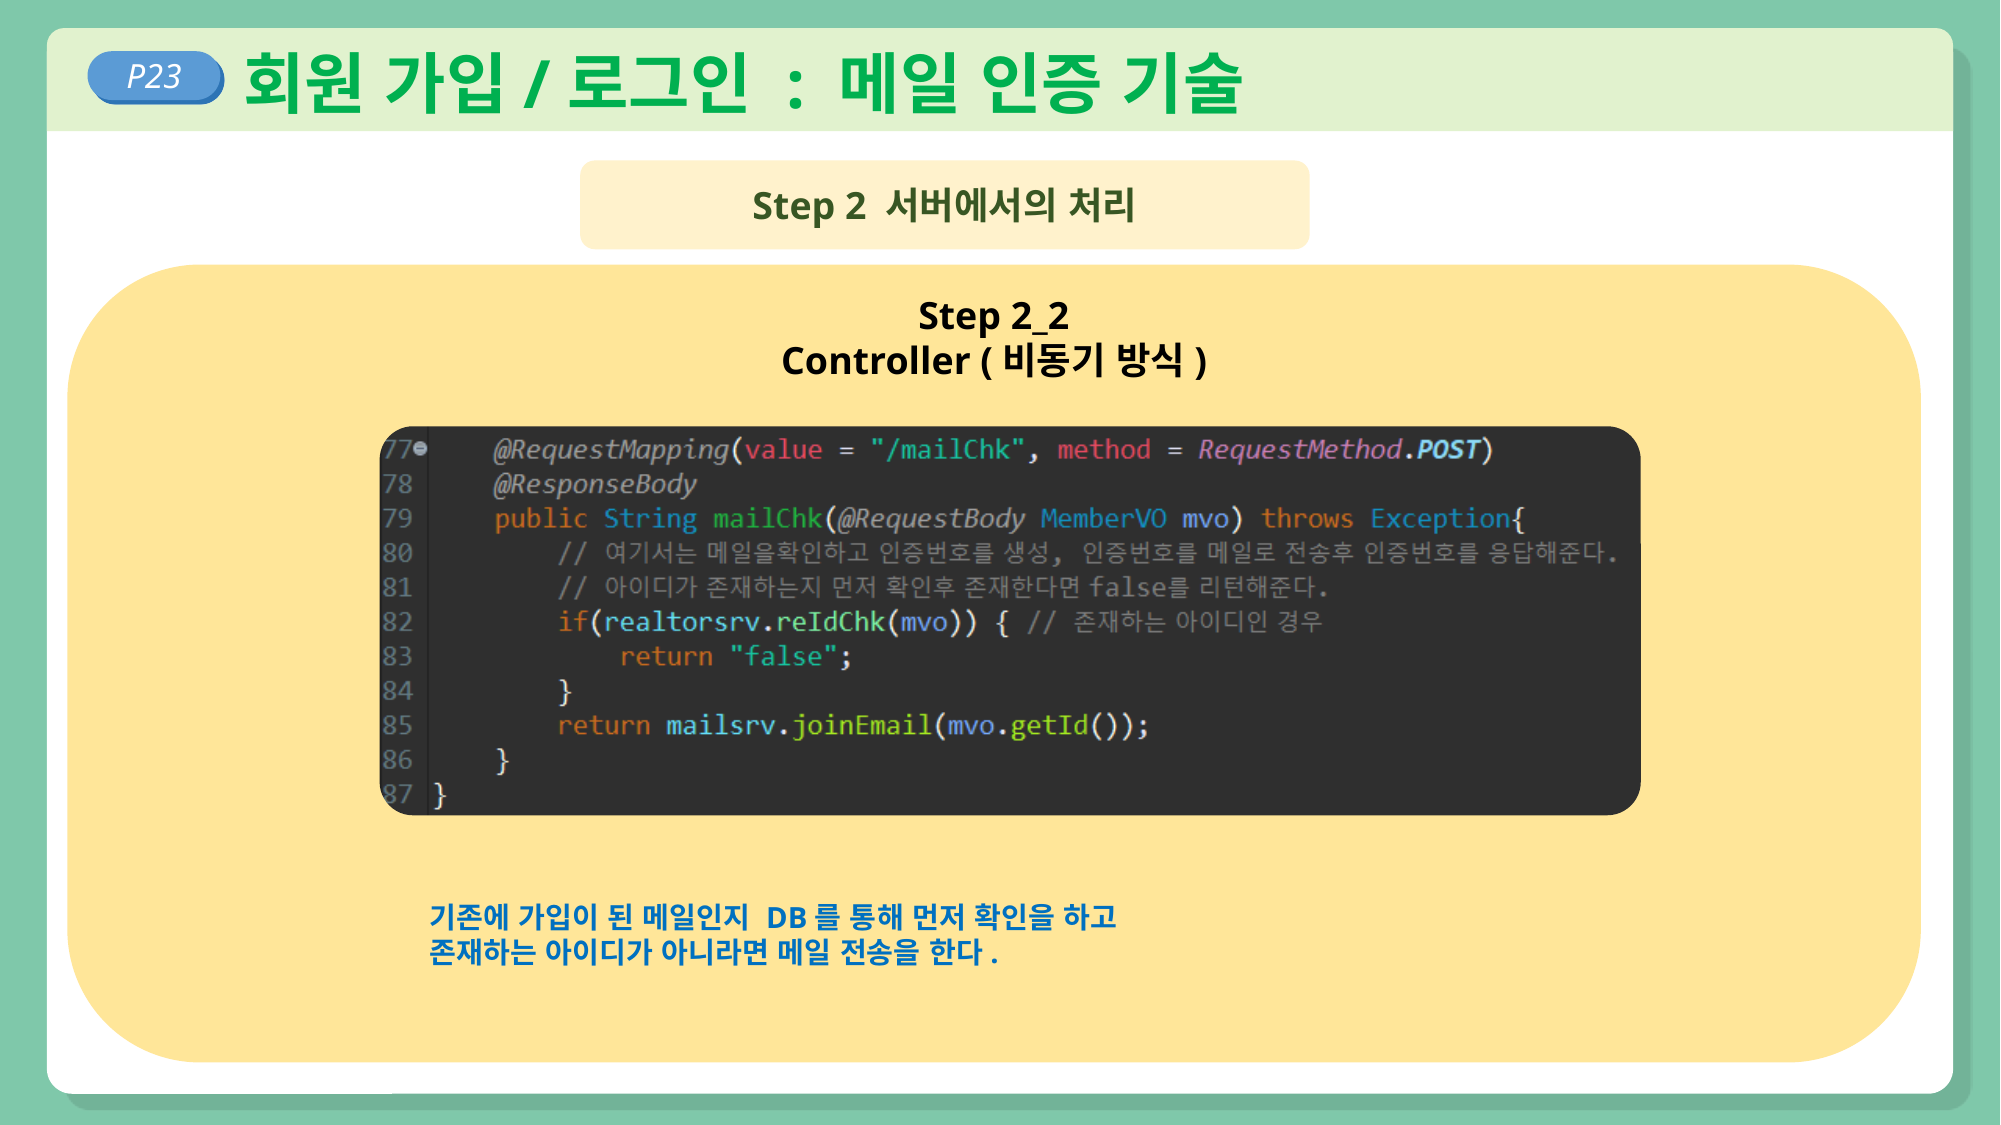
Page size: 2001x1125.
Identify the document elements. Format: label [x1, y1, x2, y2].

picture [379, 426, 1641, 816]
text_box [67, 264, 1921, 1063]
text_box [46, 28, 1954, 1094]
